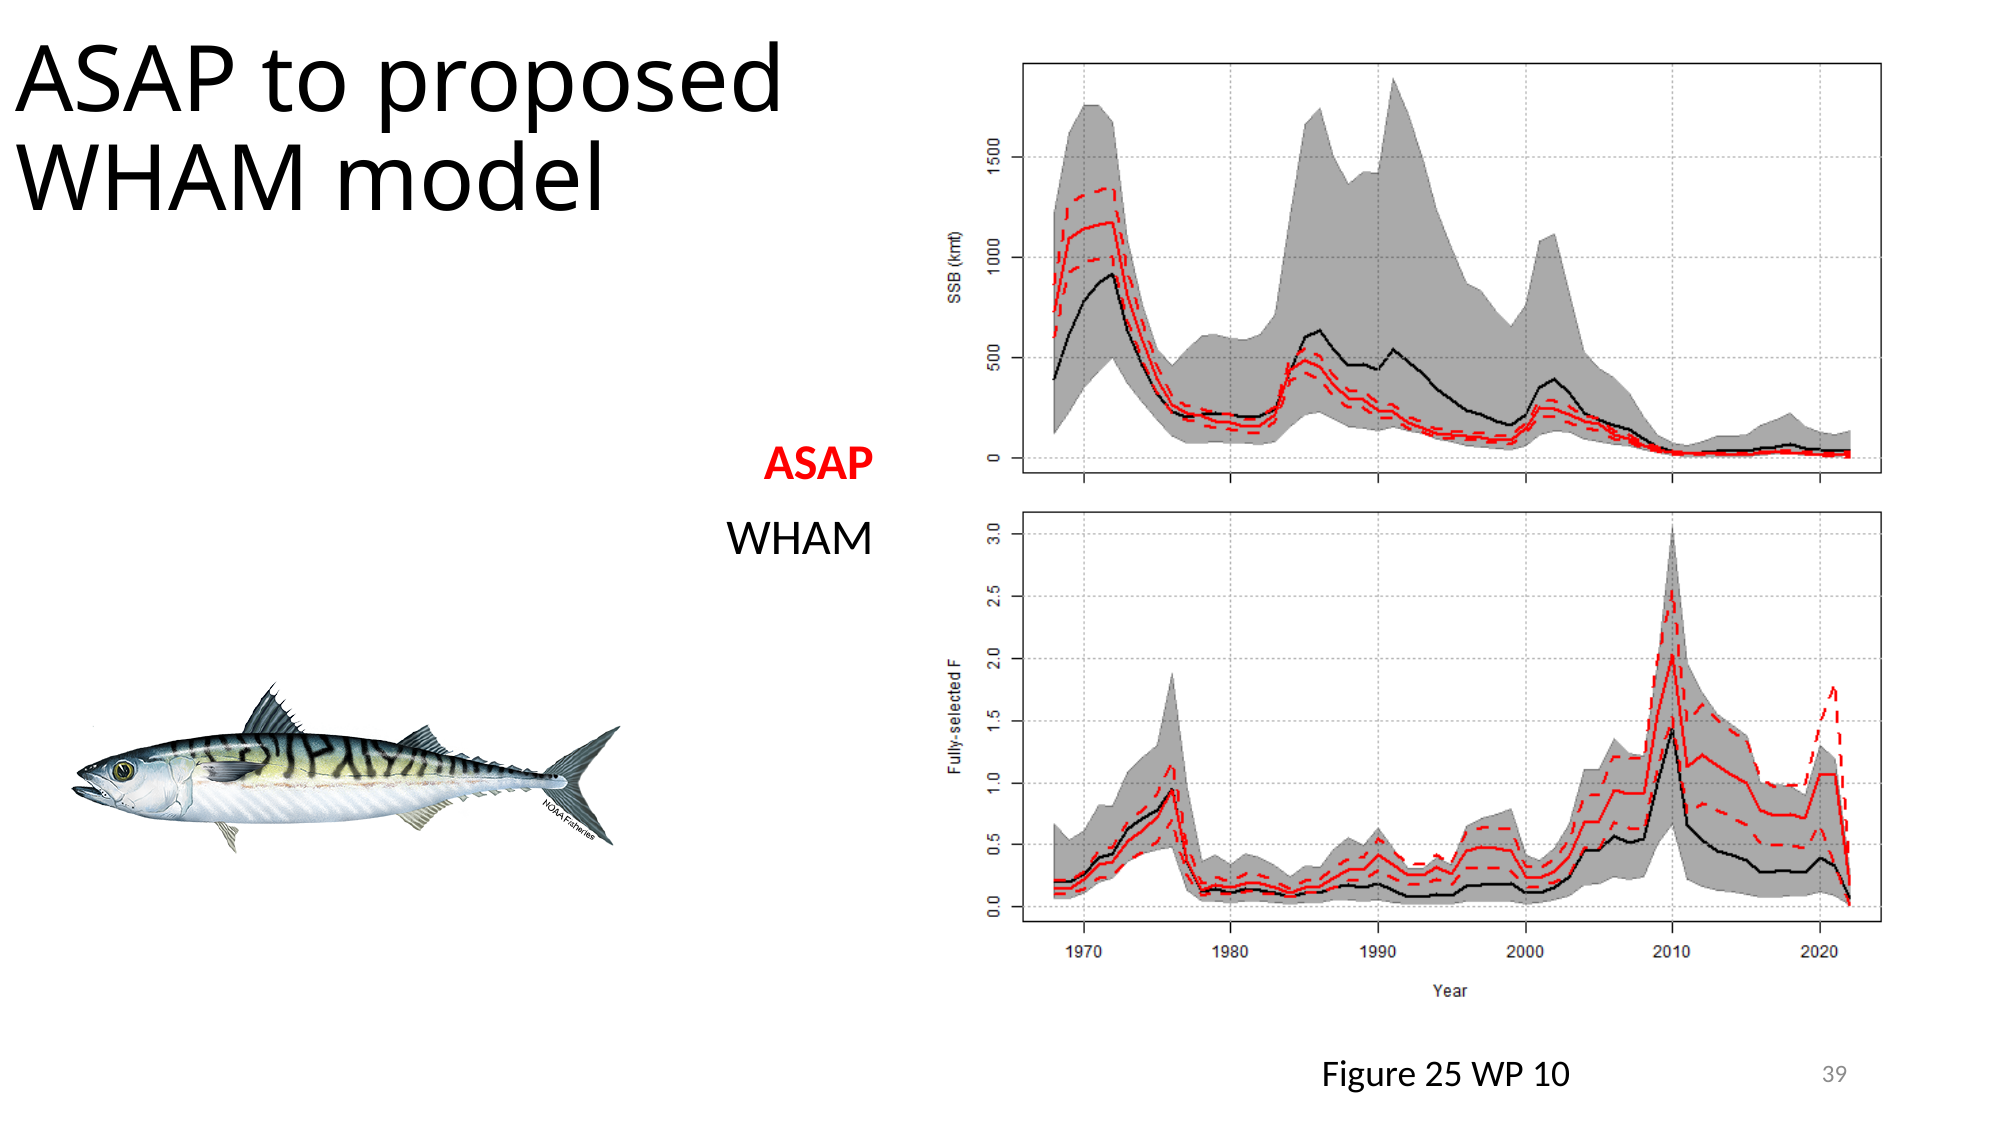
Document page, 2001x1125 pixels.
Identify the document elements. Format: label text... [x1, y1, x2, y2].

picture [59, 582, 631, 963]
text_box Figure 25 WP 10 [1307, 1042, 1412, 1102]
picture [925, 44, 1901, 1020]
list ASAP WHAM [243, 429, 889, 583]
slide_number 39 [1412, 1042, 1863, 1103]
title ASAP to proposed WHAM model [0, 0, 926, 263]
